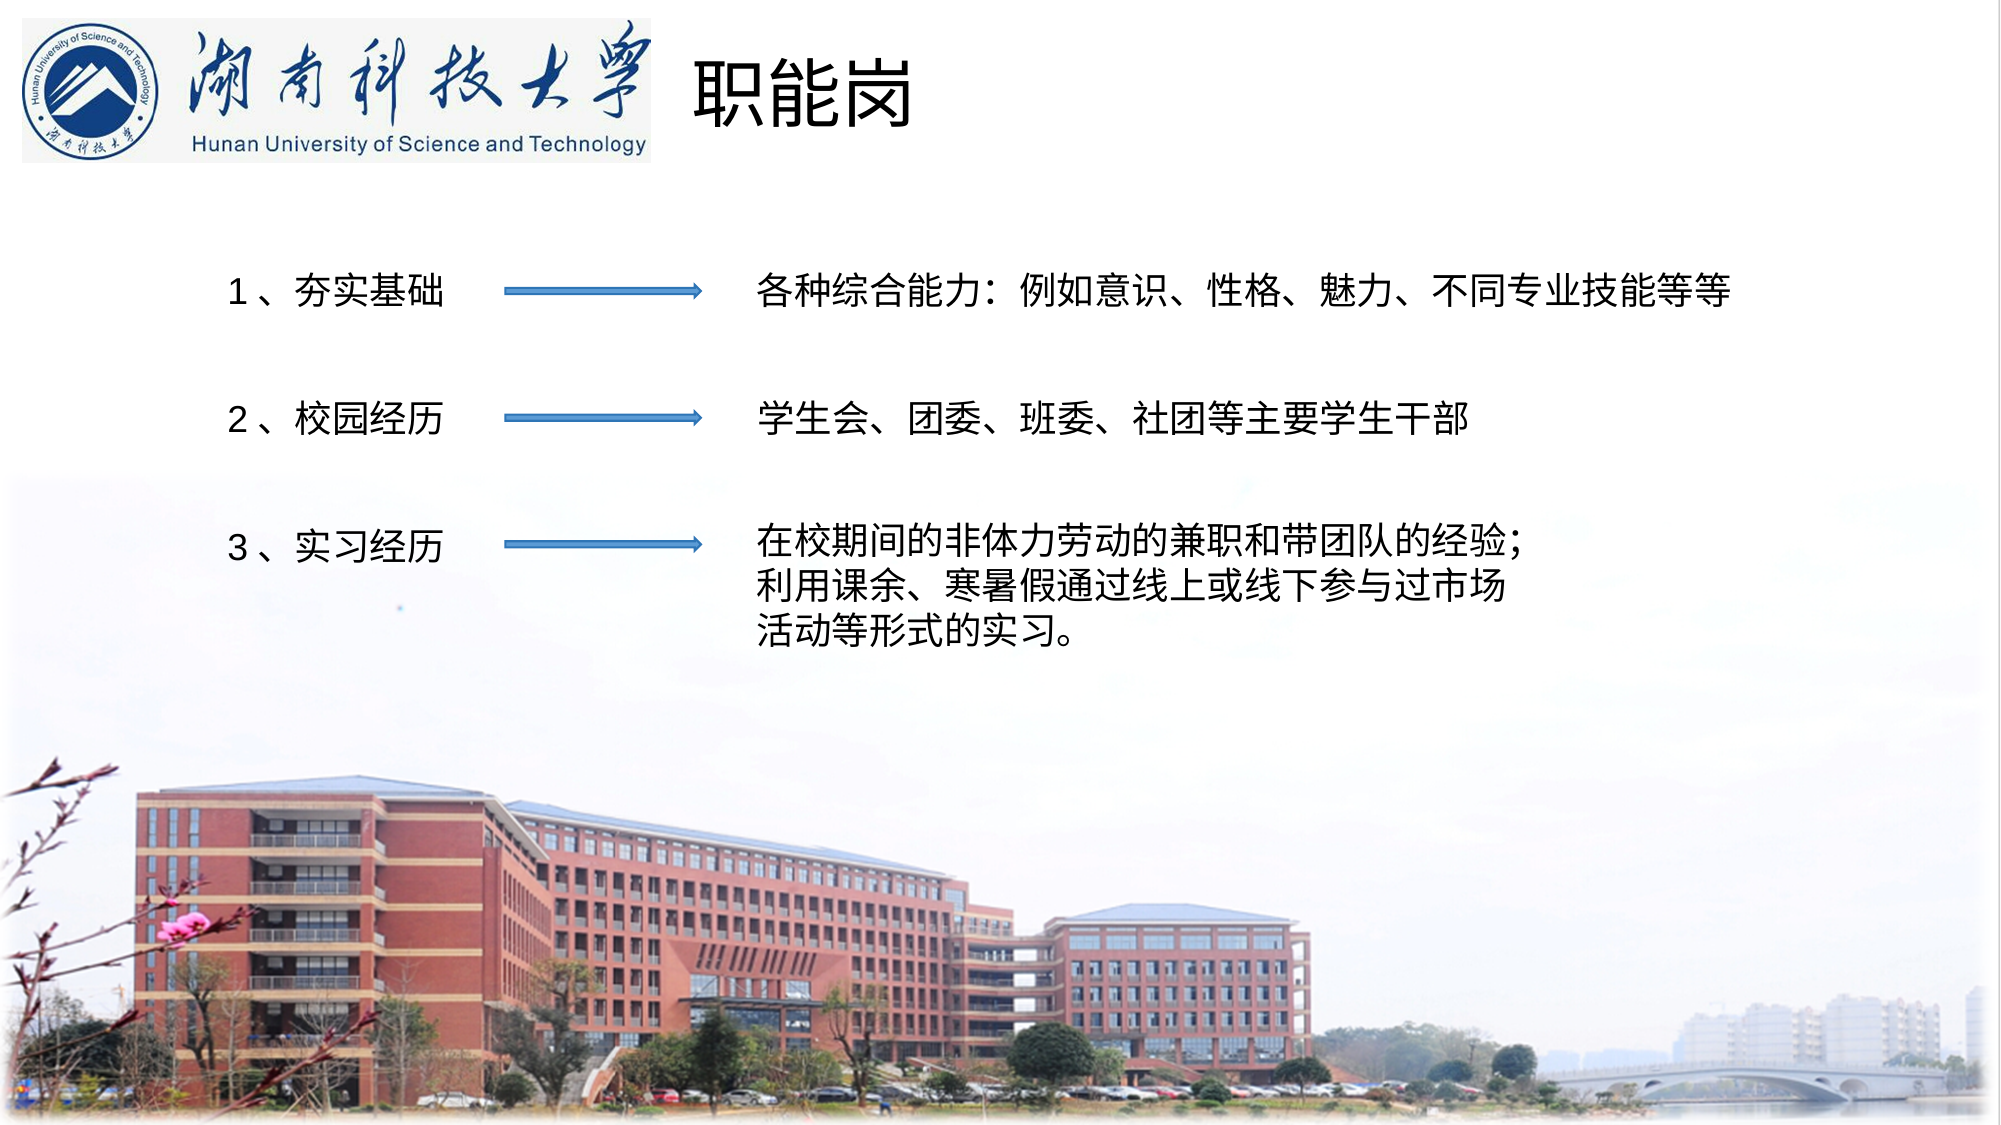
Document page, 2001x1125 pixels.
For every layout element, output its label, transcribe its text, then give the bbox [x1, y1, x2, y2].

text_box 1、夯实基础 [212, 259, 477, 320]
text_box 在校期间的非体力劳动的兼职和带团队的经验；利用课余、寒暑假通过线上或线下参与过市场活动等形式的实习。 [742, 509, 1538, 660]
text_box 2、校园经历 [212, 387, 477, 448]
text_box 各种综合能力：例如意识、性格、魅力、不同专业技能等等 [742, 259, 1857, 320]
text_box 3、实习经历 [212, 515, 488, 576]
text_box [504, 282, 703, 300]
text_box 职能岗 [676, 39, 1175, 145]
text_box [504, 409, 703, 427]
text_box 学生会、团委、班委、社团等主要学生干部 [742, 387, 1572, 448]
text_box [504, 535, 703, 554]
picture [0, 0, 2001, 1125]
